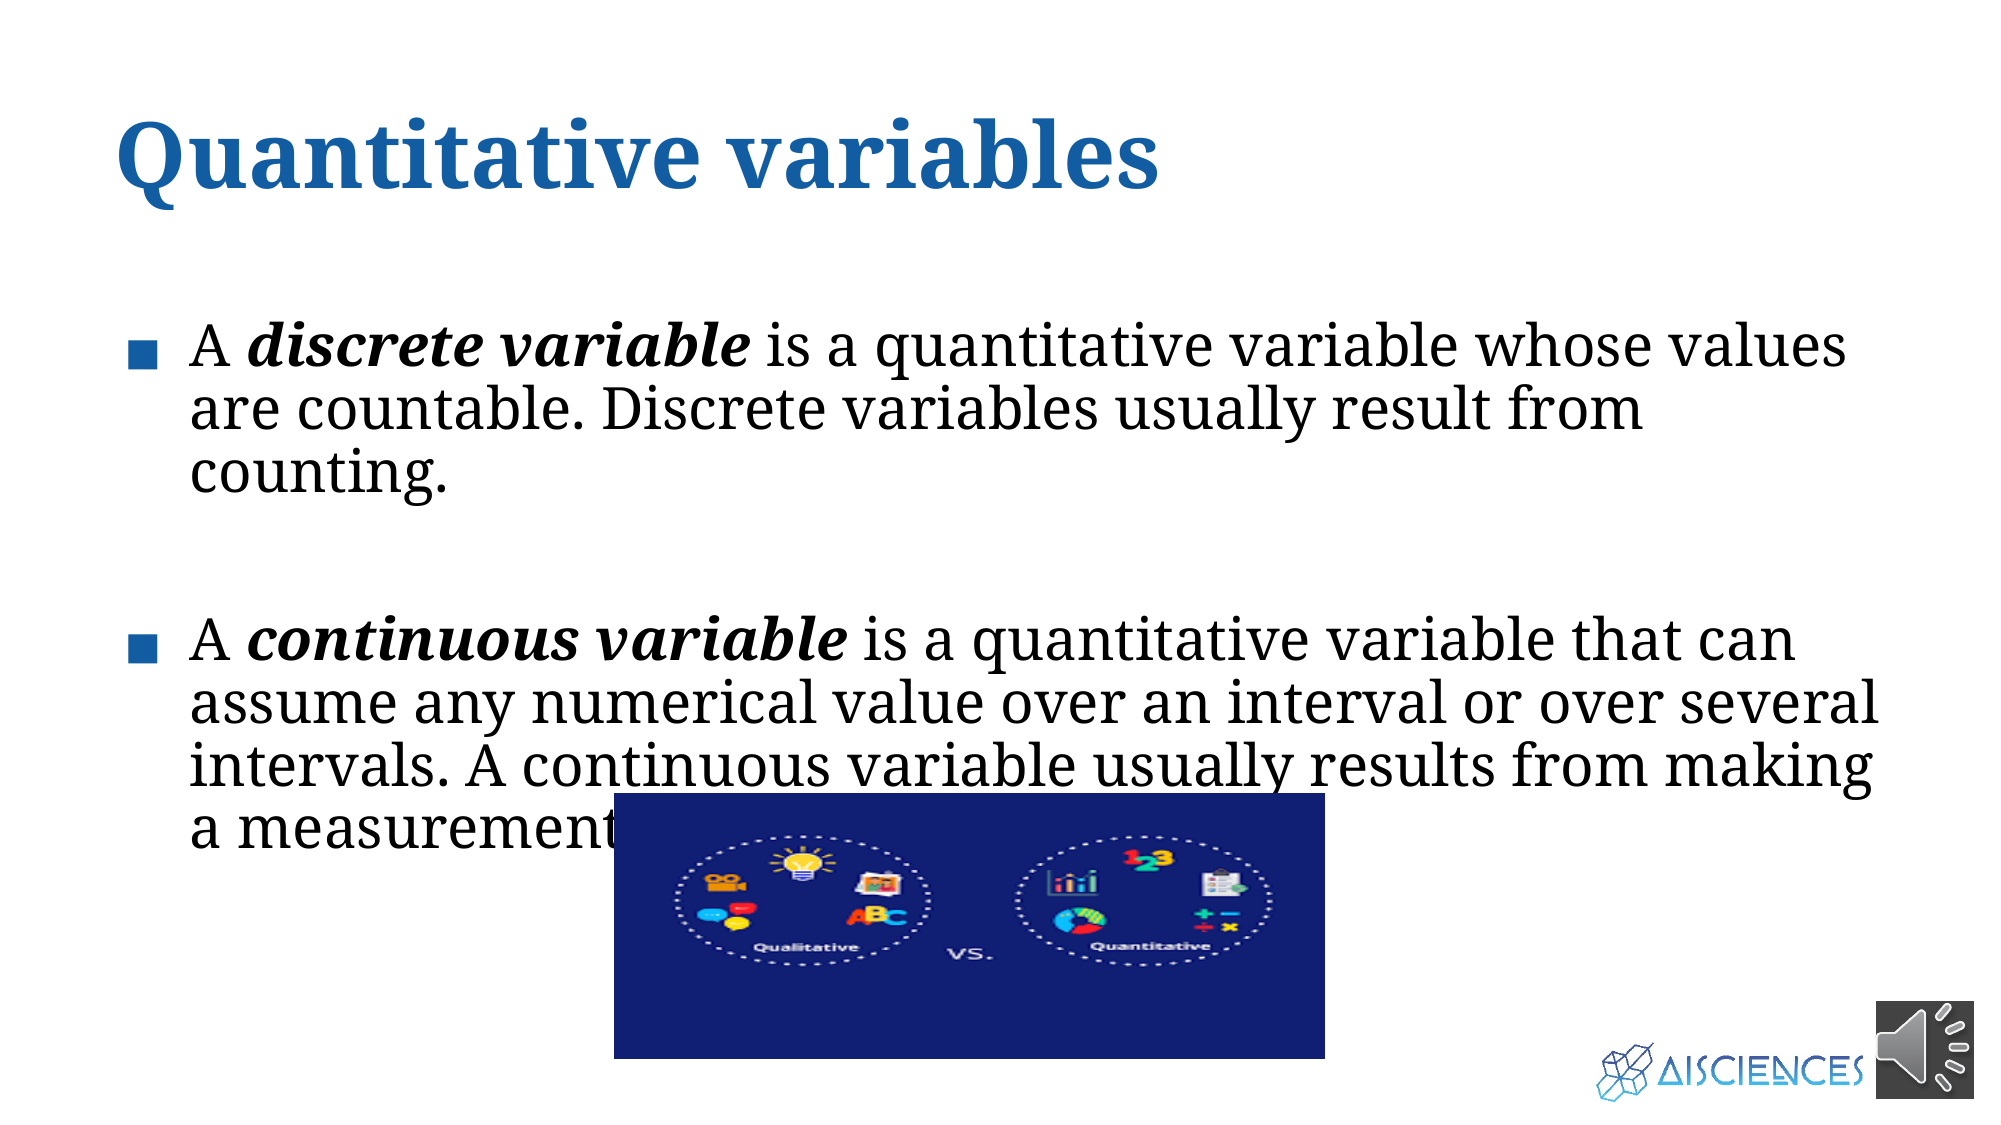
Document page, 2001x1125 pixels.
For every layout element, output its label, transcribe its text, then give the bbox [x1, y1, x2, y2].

picture [614, 793, 1325, 1060]
picture [1596, 1059, 1863, 1102]
picture [1874, 999, 1976, 1101]
list A discrete variable is a quantitative variable whose values are countable. Discrete variables usually result from counting. A continuous variable is a quantitative variable that can assume any numerical value over an interval or over several intervals. A continuous variable usually results from making a measurement of some type. [99, 308, 1900, 1059]
title Quantitative variables [99, 43, 1900, 274]
